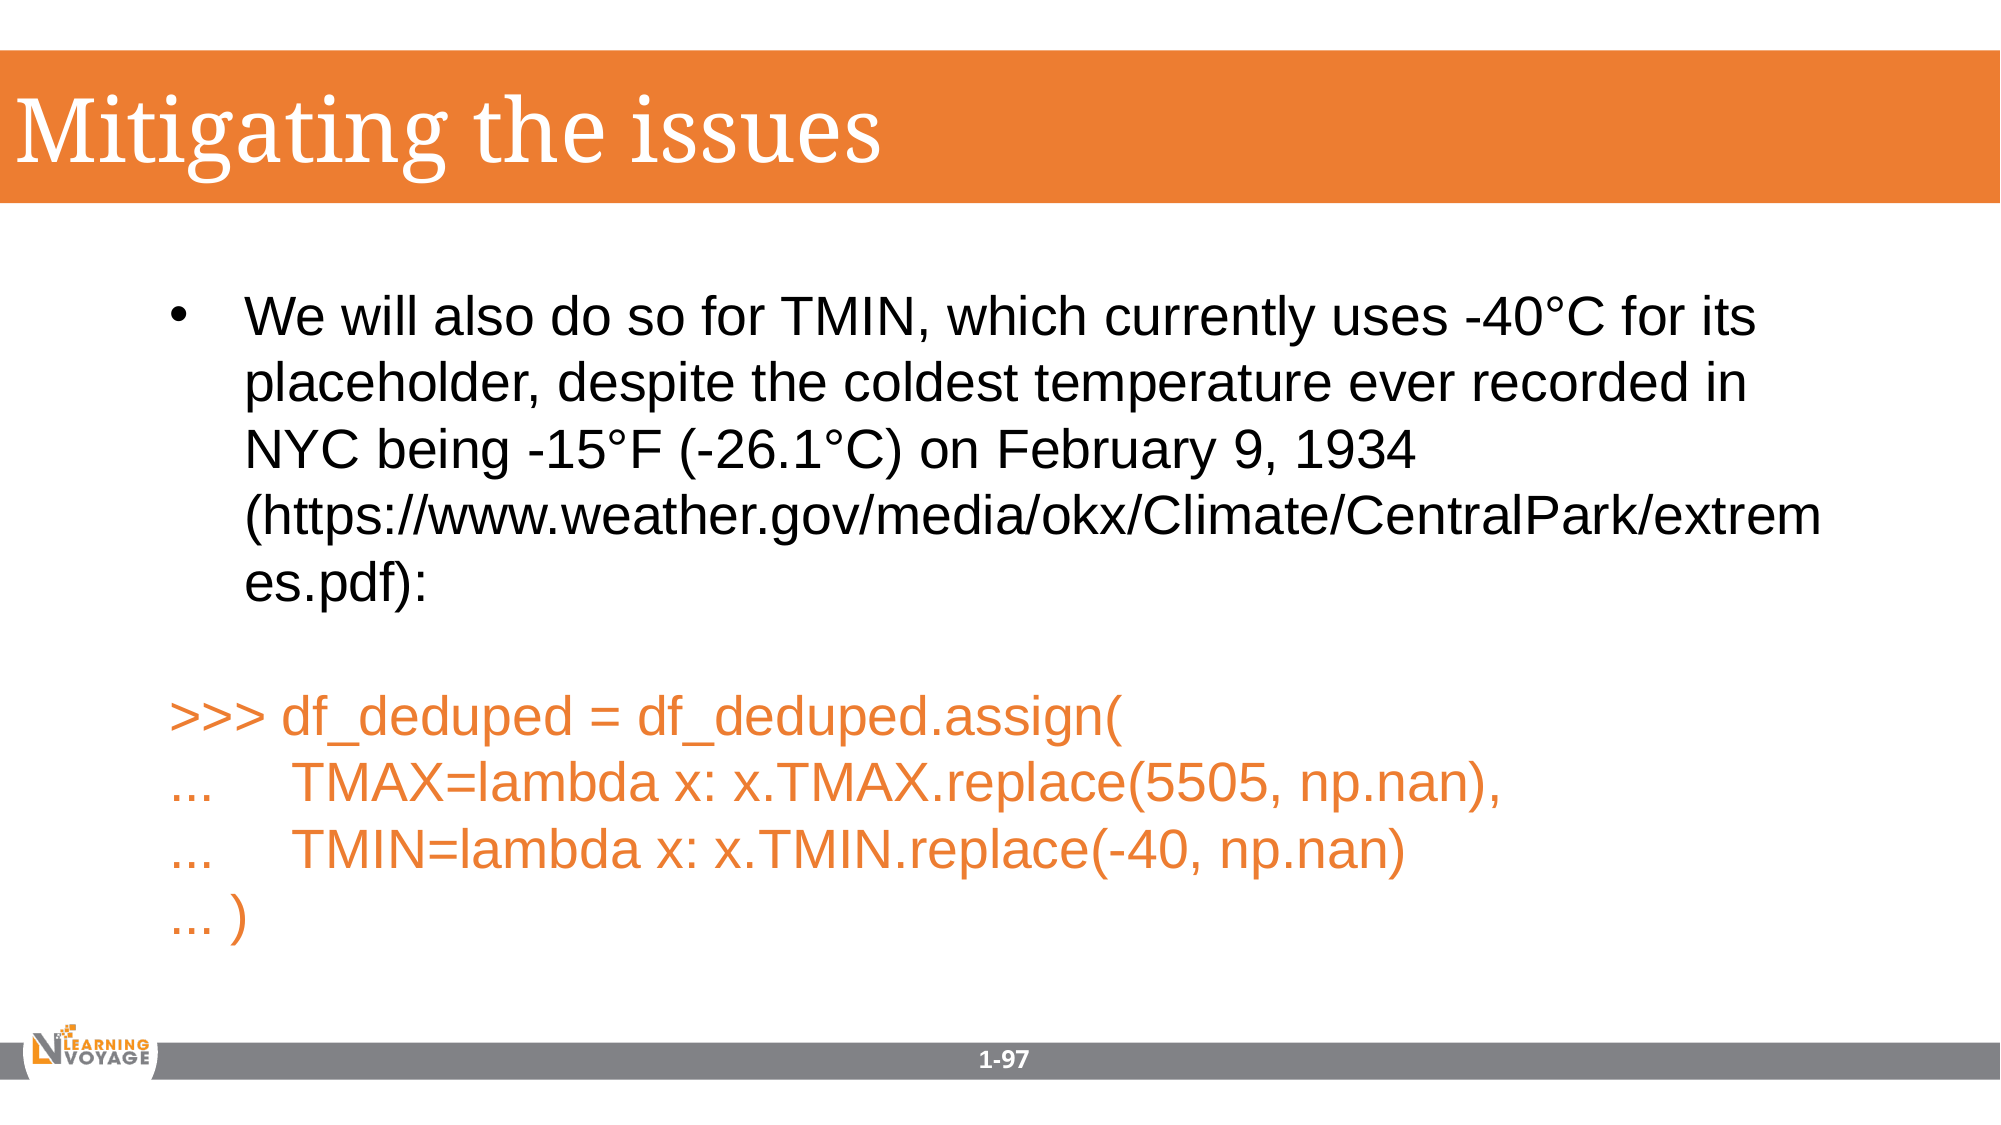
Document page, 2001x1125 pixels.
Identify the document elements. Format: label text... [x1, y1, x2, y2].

picture [0, 942, 192, 1125]
text_box We will also do so for TMIN, which currently uses -40°C for its placeholder, despite the coldest temperature ever recorded in NYC being -15°F (-26.1°C) on February 9, 1934 (https://www.weather.gov/media/okx/Climate/CentralPark/extremes.pdf): >>> df_deduped = df_deduped.assign( ... TMAX=lambda x: x.TMAX.replace(5505, np.nan), ... TMIN=lambda x: x.TMIN.replace(-40, np.nan) ... ) [169, 277, 1831, 946]
text_box Mitigating the issues [0, 49, 2000, 204]
slide_number 1-97 [923, 1026, 1045, 1095]
